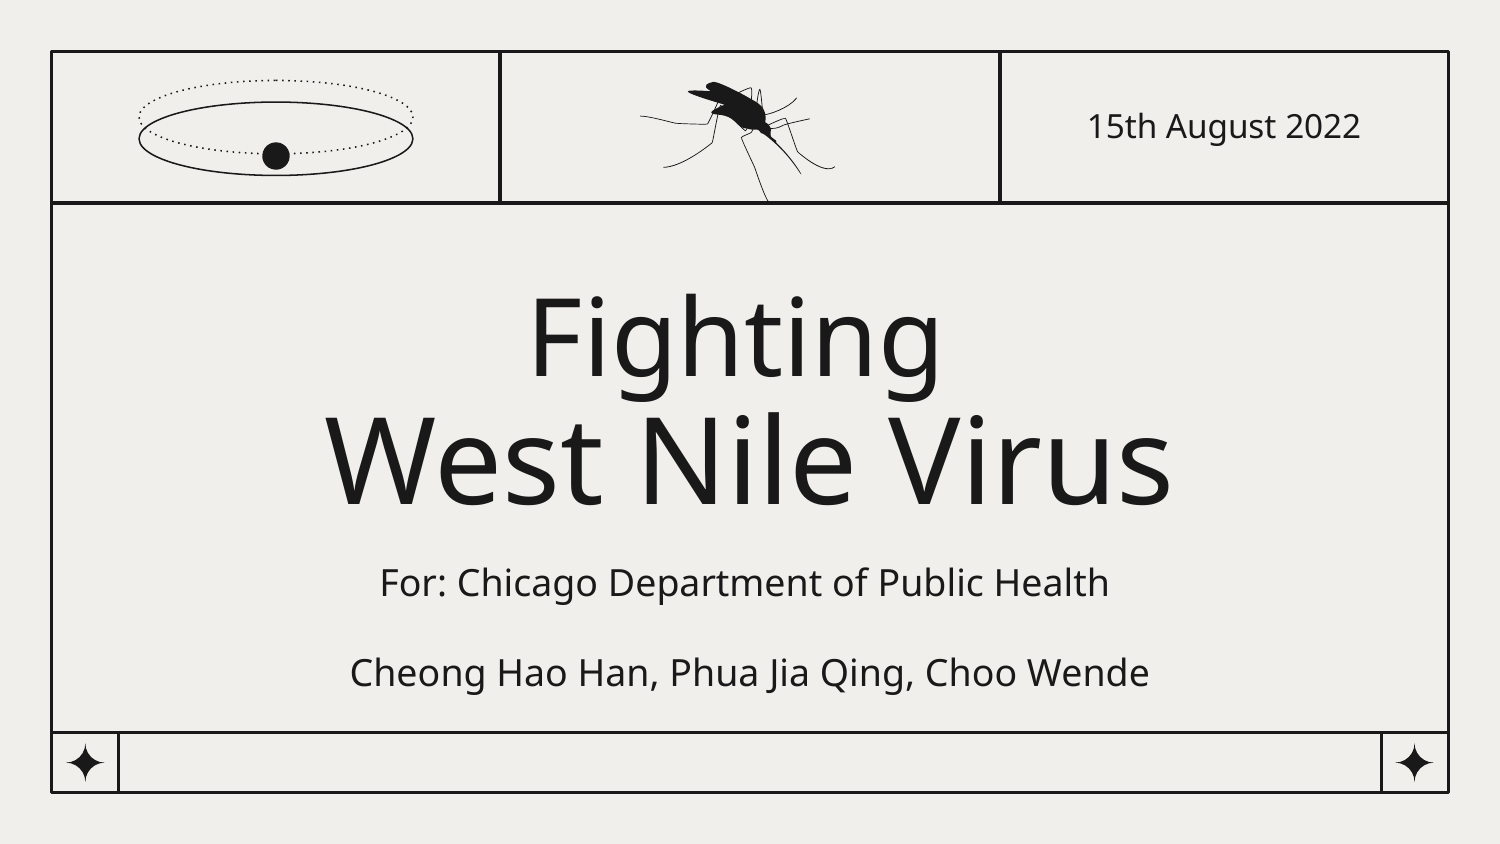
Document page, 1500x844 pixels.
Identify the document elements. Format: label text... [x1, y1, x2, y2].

title Fighting West Nile Virus [131, 281, 1369, 532]
subtitle 15th August 2022 [999, 97, 1449, 154]
text_box [262, 142, 290, 170]
text_box [139, 128, 413, 176]
text_box [139, 80, 413, 154]
subtitle For: Chicago Department of Public Health Cheong Hao Han, Phua Jia Qing, Choo Wende [131, 553, 1369, 655]
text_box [639, 81, 836, 204]
